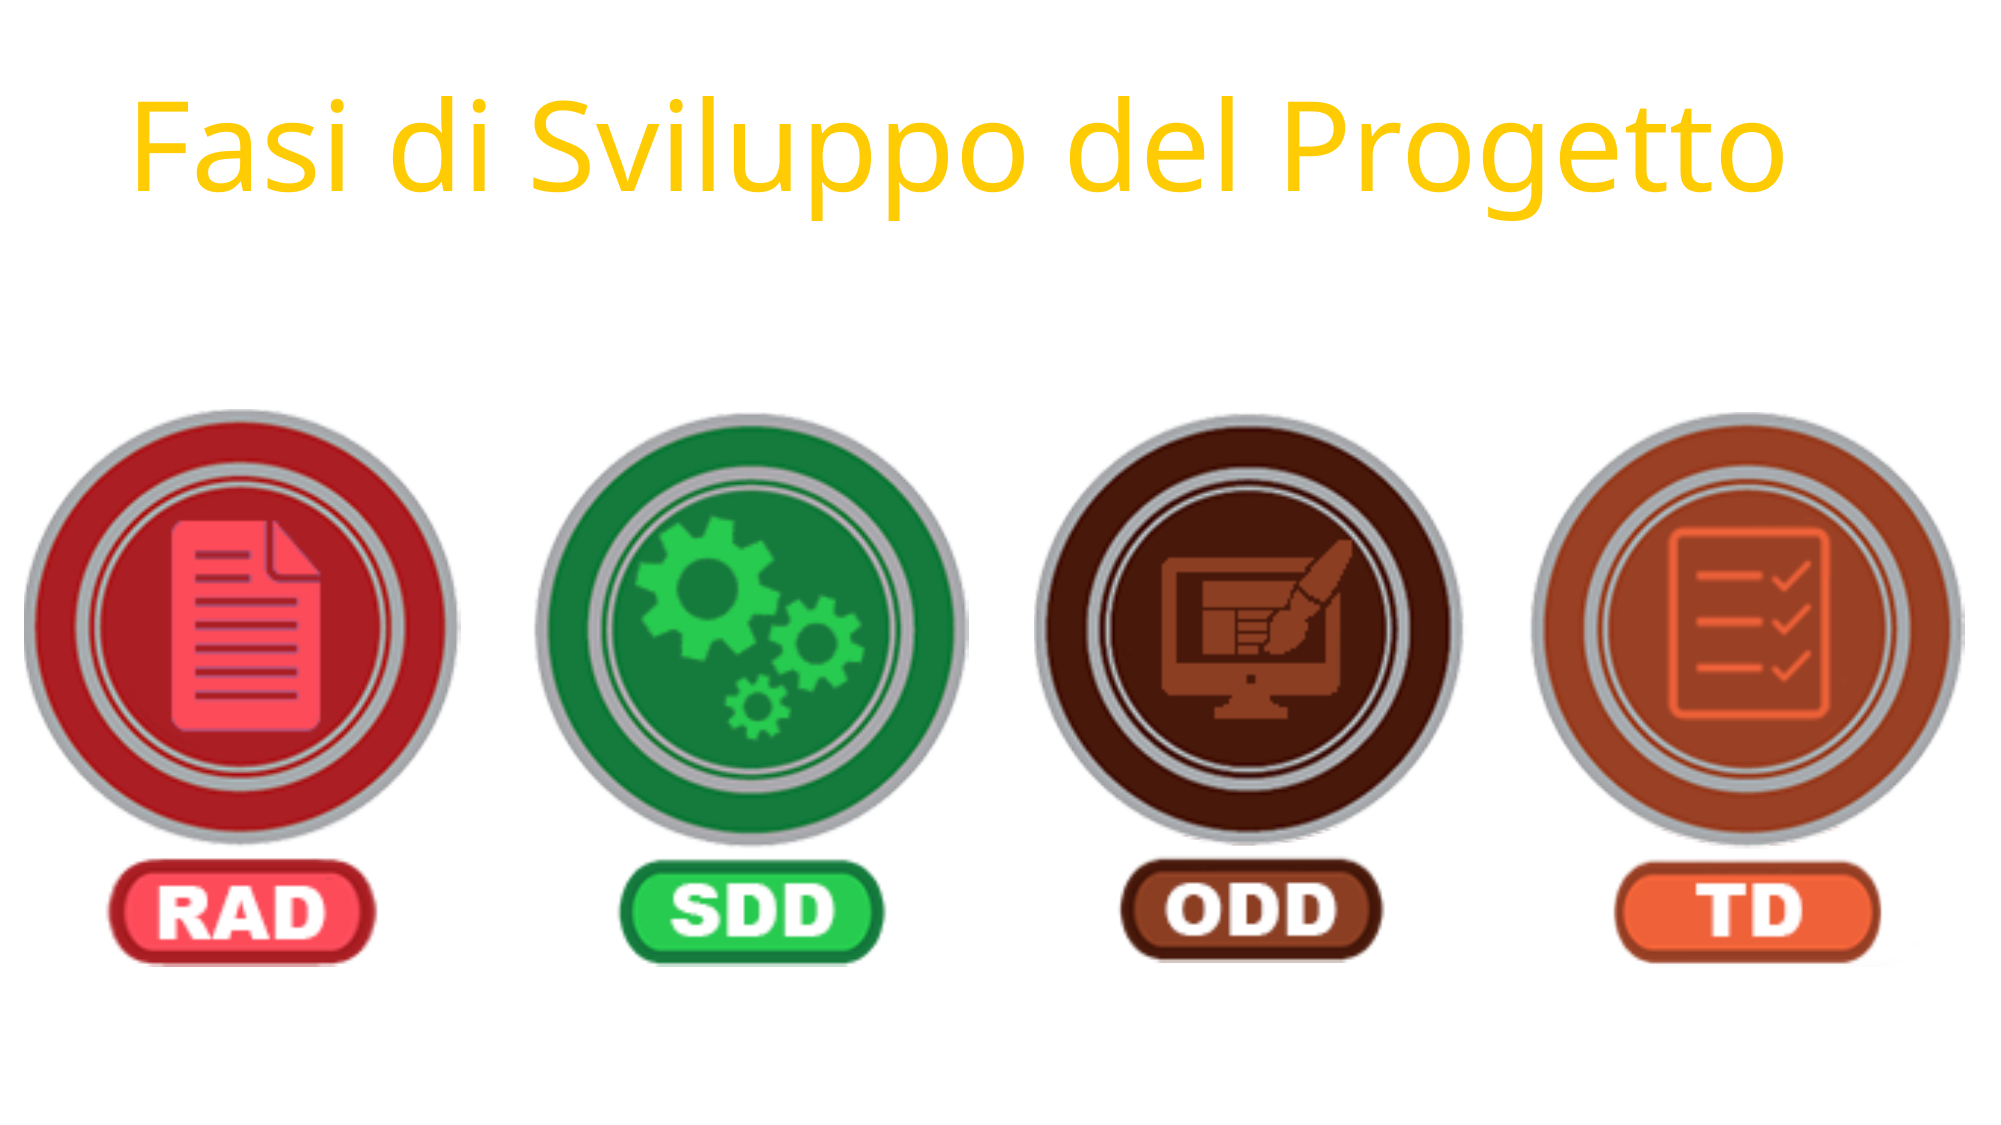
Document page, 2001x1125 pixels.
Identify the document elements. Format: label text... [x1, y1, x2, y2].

picture [533, 412, 969, 967]
picture [1034, 412, 1467, 963]
picture [24, 409, 461, 967]
text_box Fasi di Sviluppo del Progetto [111, 59, 1913, 225]
picture [1529, 412, 1965, 967]
